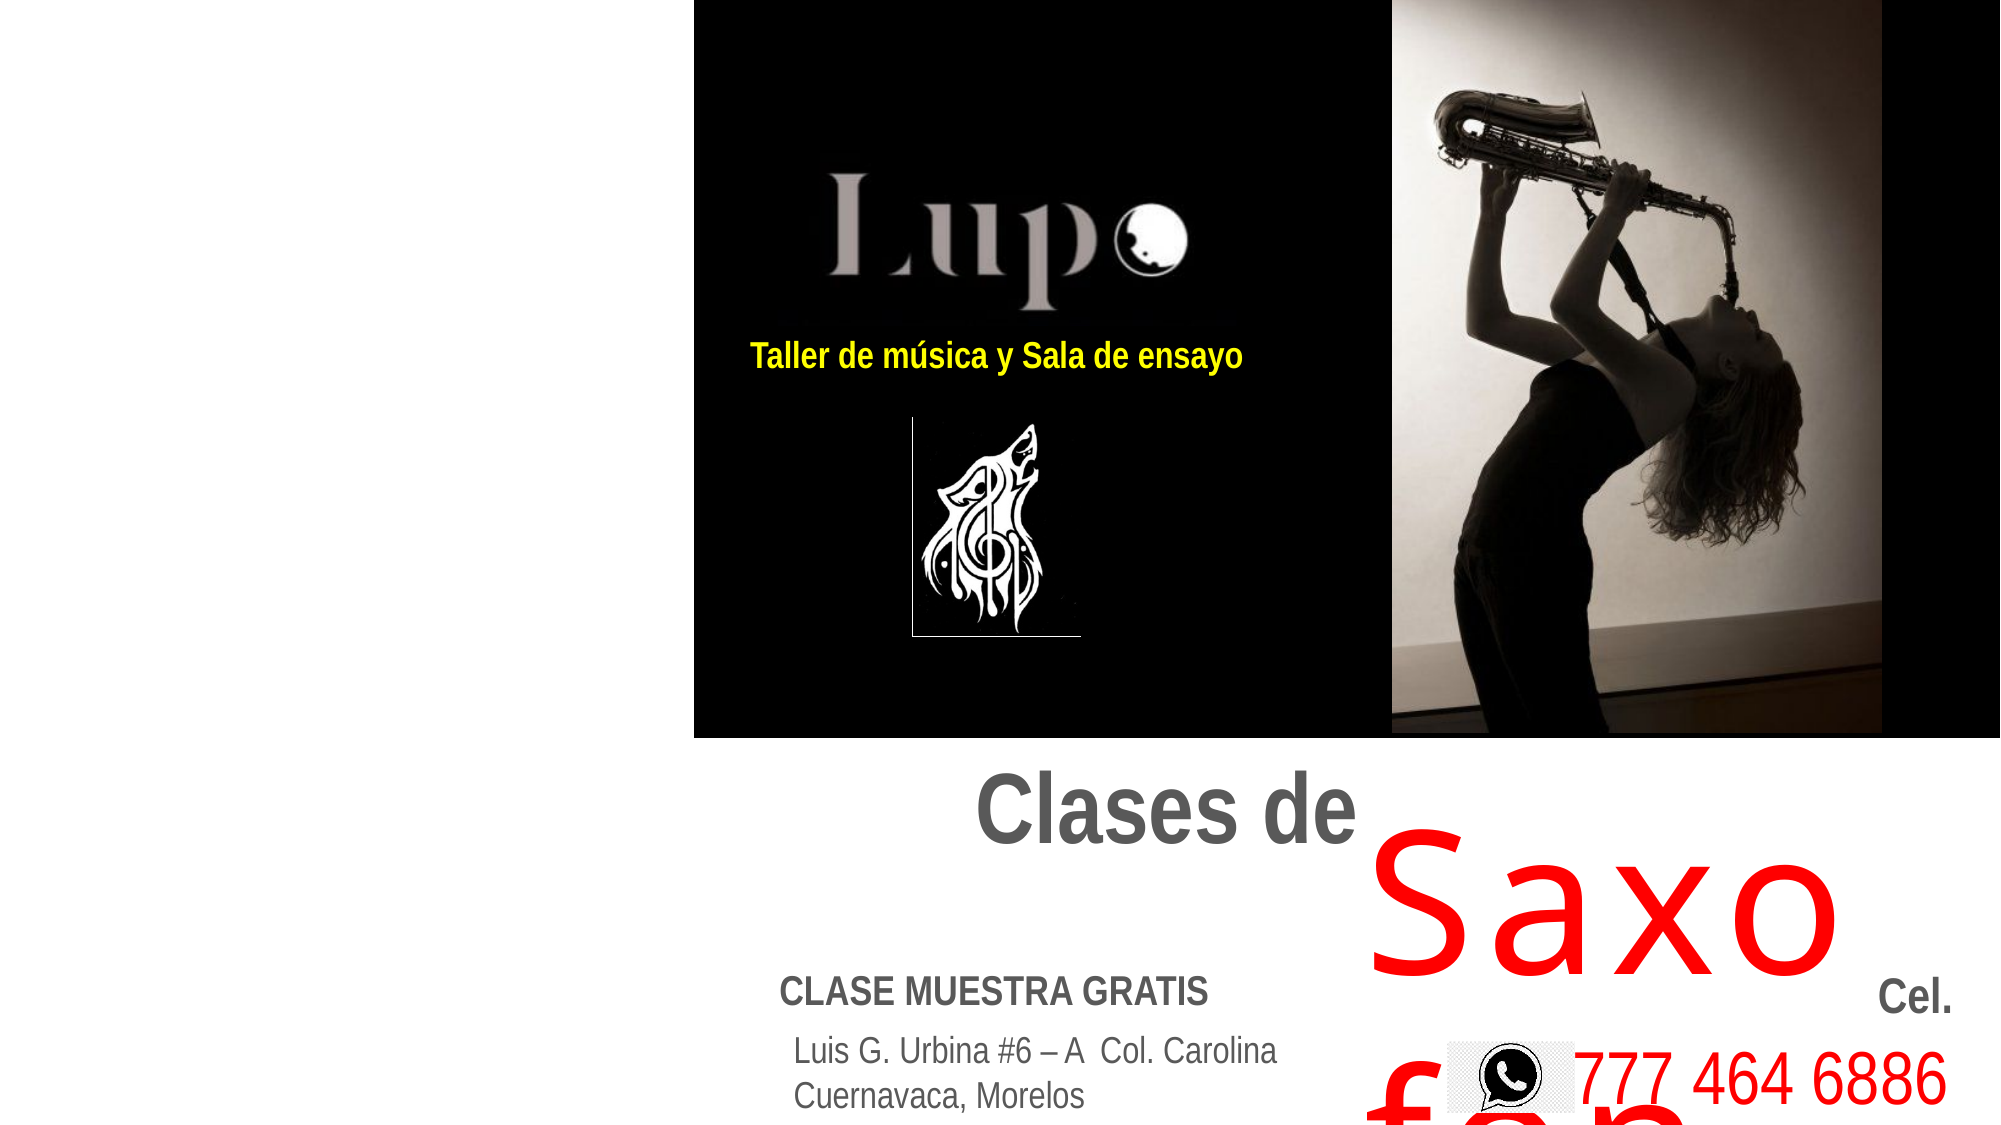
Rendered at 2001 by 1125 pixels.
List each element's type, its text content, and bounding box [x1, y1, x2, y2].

text_box Cel. [1863, 956, 1969, 1022]
text_box Luis G. Urbina #6 – A Col. Carolina Cuernavaca, Morelos [778, 1018, 1292, 1124]
text_box CLASE MUESTRA GRATIS [764, 956, 1265, 1022]
text_box Clases de [961, 736, 1393, 872]
picture [1447, 1041, 1575, 1113]
picture [694, 121, 1331, 326]
text_box Taller de música y Sala de ensayo [708, 326, 1285, 383]
picture [912, 415, 1082, 637]
text_box Saxofón [1349, 767, 1877, 1125]
text_box 777 464 6886 [1557, 1022, 2000, 1125]
text_box [694, 0, 2000, 738]
picture [1392, 0, 1882, 733]
